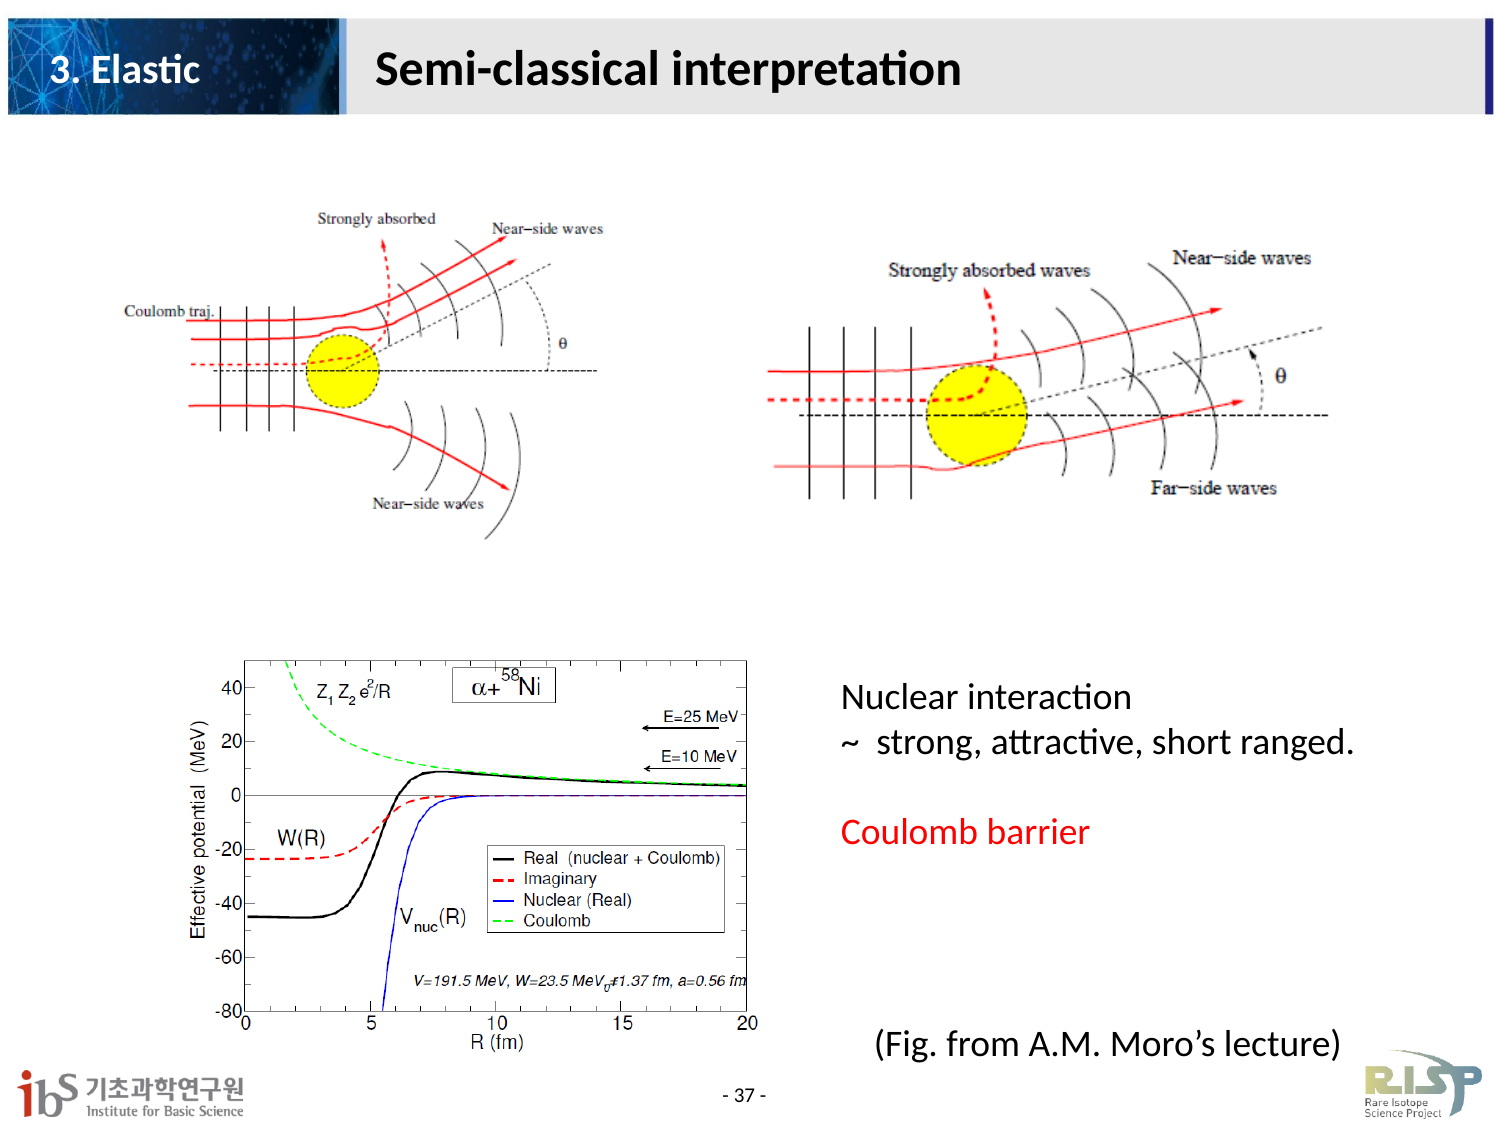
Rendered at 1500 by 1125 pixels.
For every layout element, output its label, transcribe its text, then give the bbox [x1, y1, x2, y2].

picture [2, 10, 1500, 130]
text_box Nuclear interaction ~ strong, attractive, short ranged. Coulomb barrier [826, 664, 1391, 860]
text_box (Fig. from A.M. Moro’s lecture) [859, 1011, 1358, 1072]
picture [1364, 1049, 1482, 1119]
picture [100, 164, 667, 584]
picture [751, 205, 1358, 584]
picture [17, 633, 775, 1117]
